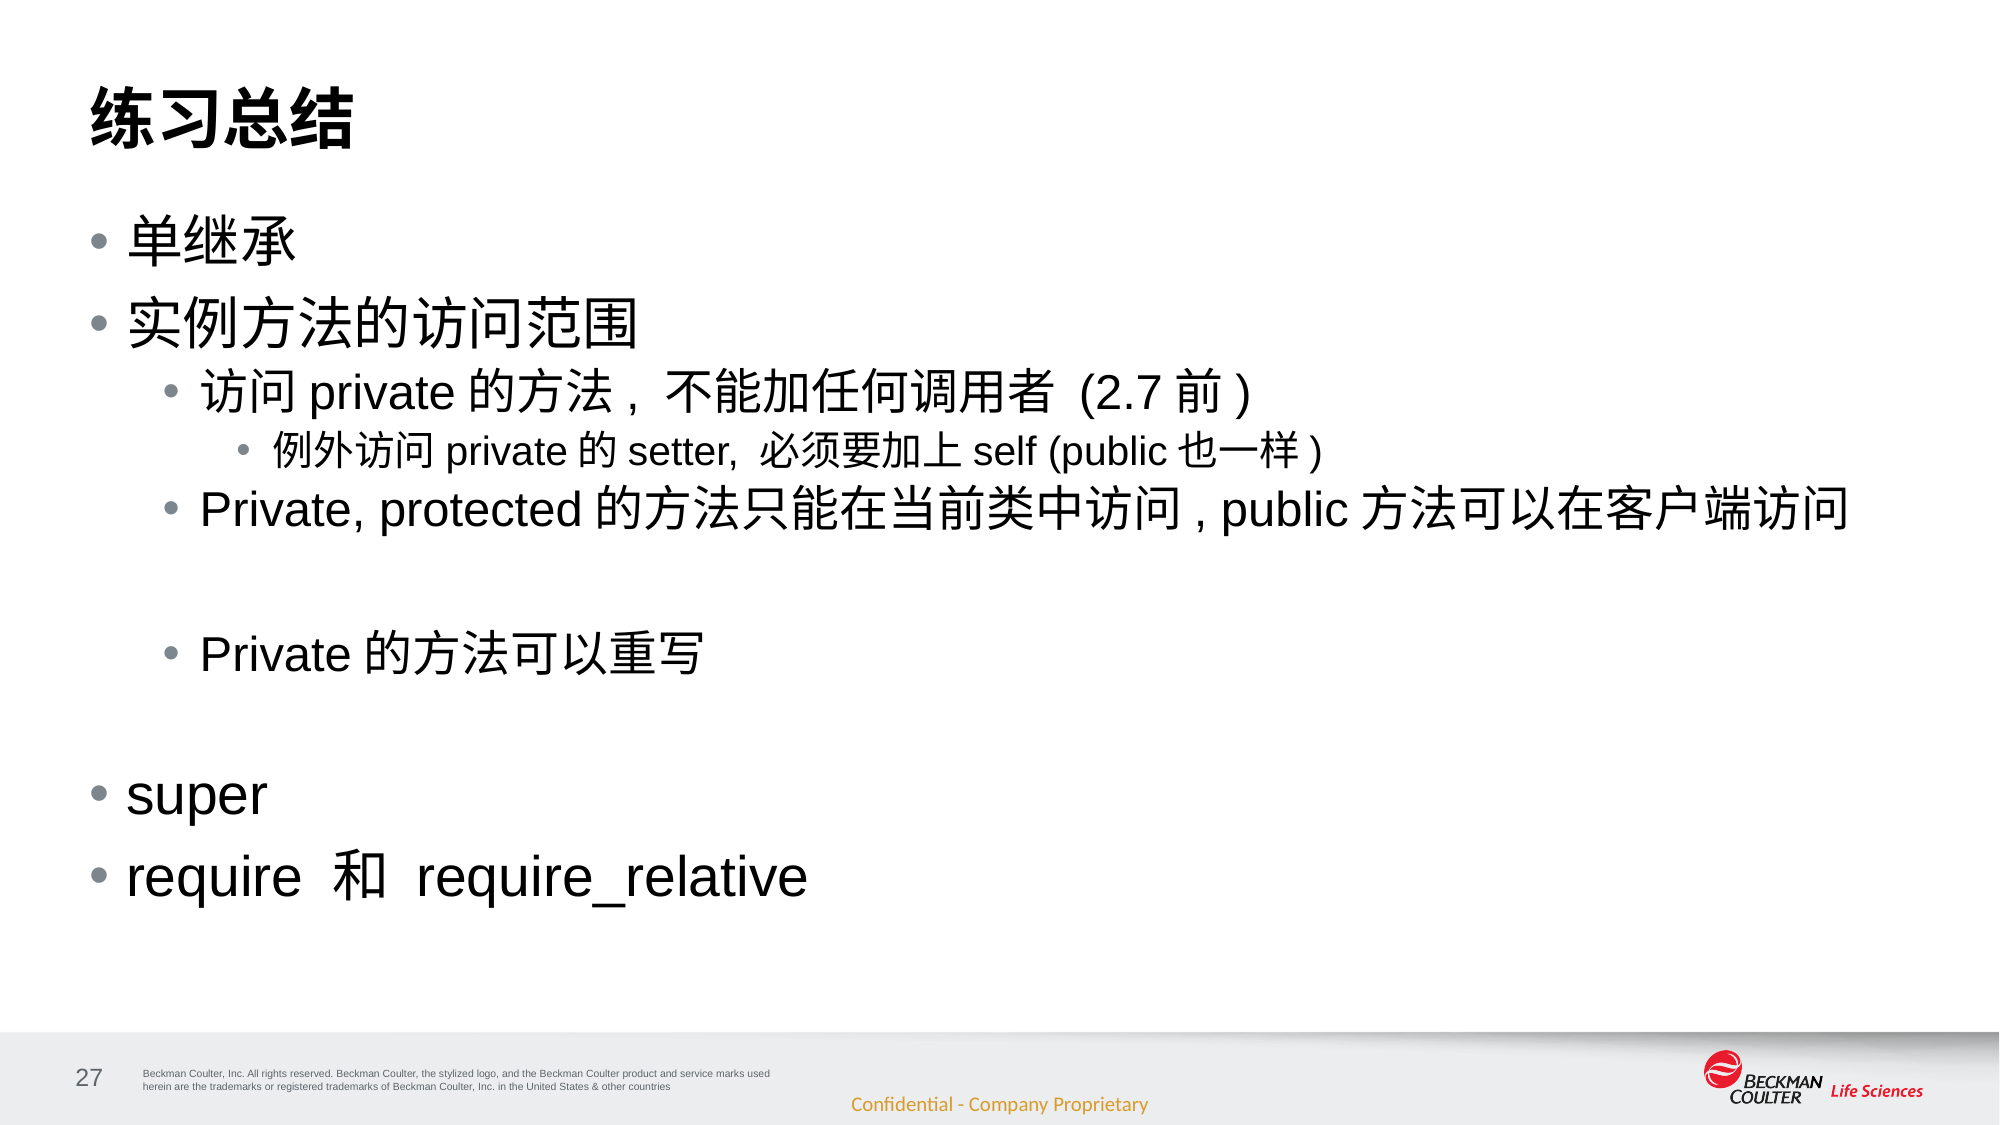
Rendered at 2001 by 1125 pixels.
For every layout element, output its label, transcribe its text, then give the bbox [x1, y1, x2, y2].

picture [0, 0, 2000, 1125]
list 单继承 实例方法的访问范围 访问private的方法, 不能加任何调用者 (2.7前) 例外访问private的setter, 必须要加上self (public也一样) Private, protected的方法只能在当前类中访问, public方法可以在客户端访问 Private的方法可以重写 super require 和 require_relative [74, 205, 1926, 920]
title 练习总结 [74, 76, 1926, 168]
